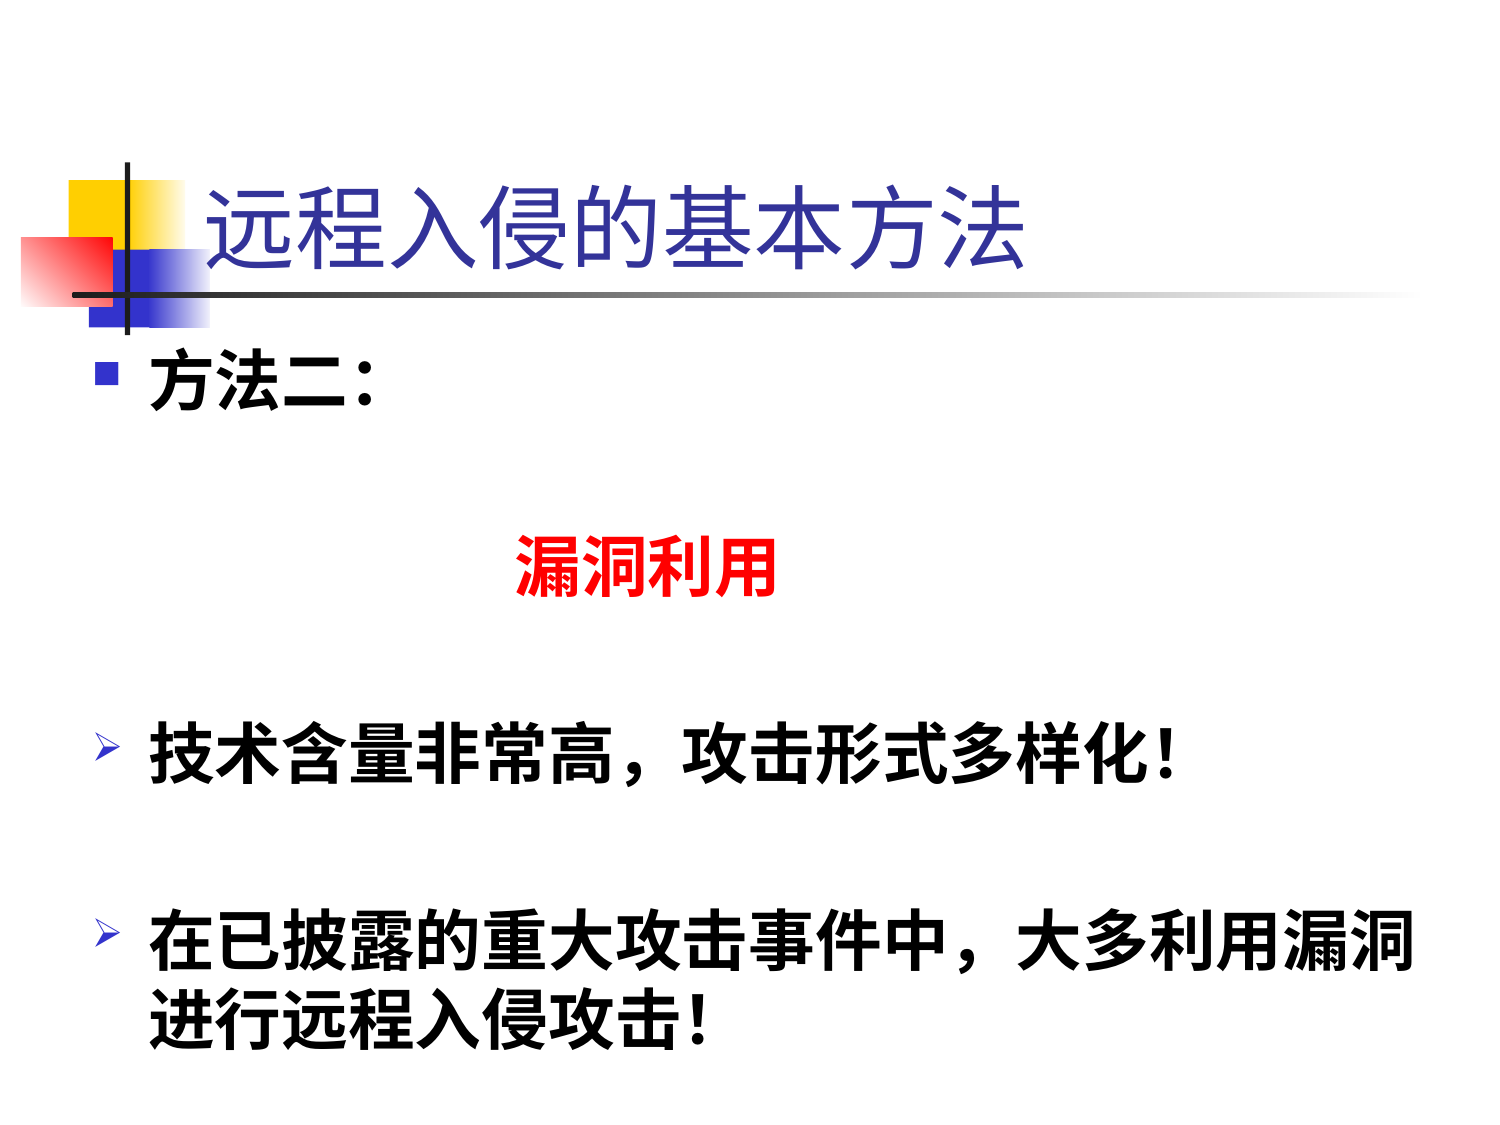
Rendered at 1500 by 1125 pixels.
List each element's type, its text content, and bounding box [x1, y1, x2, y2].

list 方法二： 漏洞利用 技术含量非常高，攻击形式多样化！ 在已披露的重大攻击事件中，大多利用漏洞进行远程入侵攻击！ [76, 331, 1469, 1006]
title 远程入侵的基本方法 [188, 101, 1468, 289]
